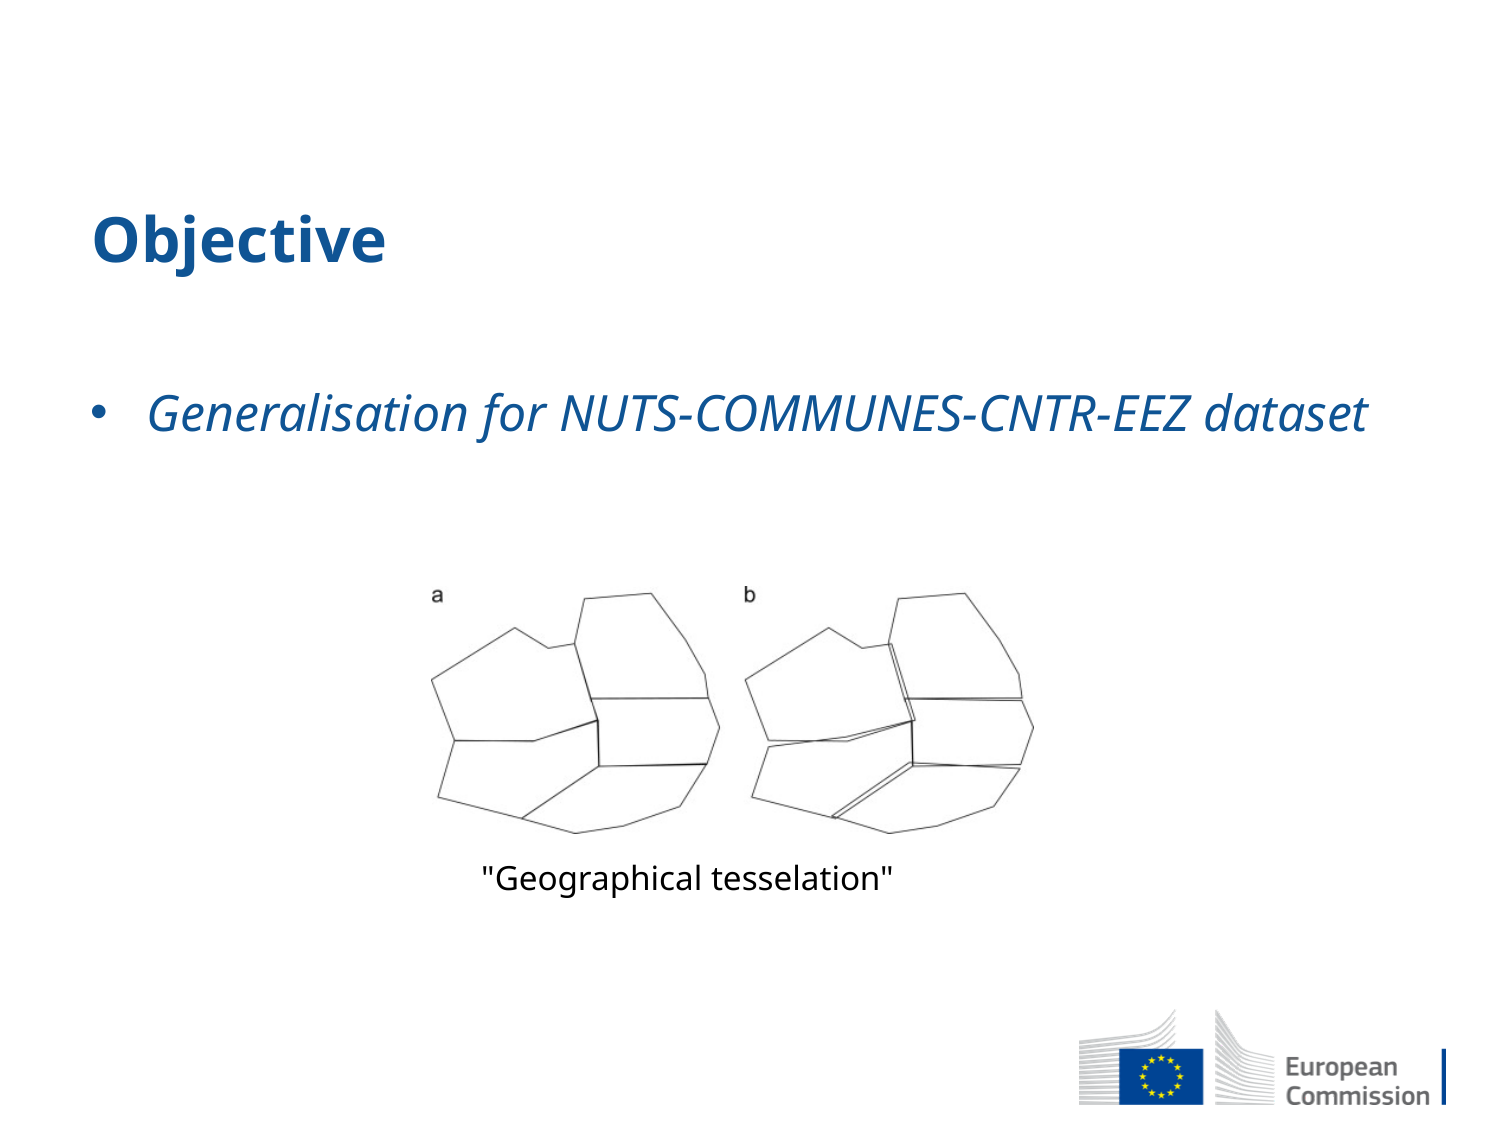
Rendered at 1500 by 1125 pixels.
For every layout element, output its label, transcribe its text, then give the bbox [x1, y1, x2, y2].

list Generalisation for NUTS-COMMUNES-CNTR-EEZ dataset [75, 373, 1425, 970]
text_box "Geographical tesselation" [466, 849, 998, 905]
picture [430, 585, 1034, 834]
title Objective [76, 160, 1427, 315]
picture [1078, 1008, 1447, 1106]
